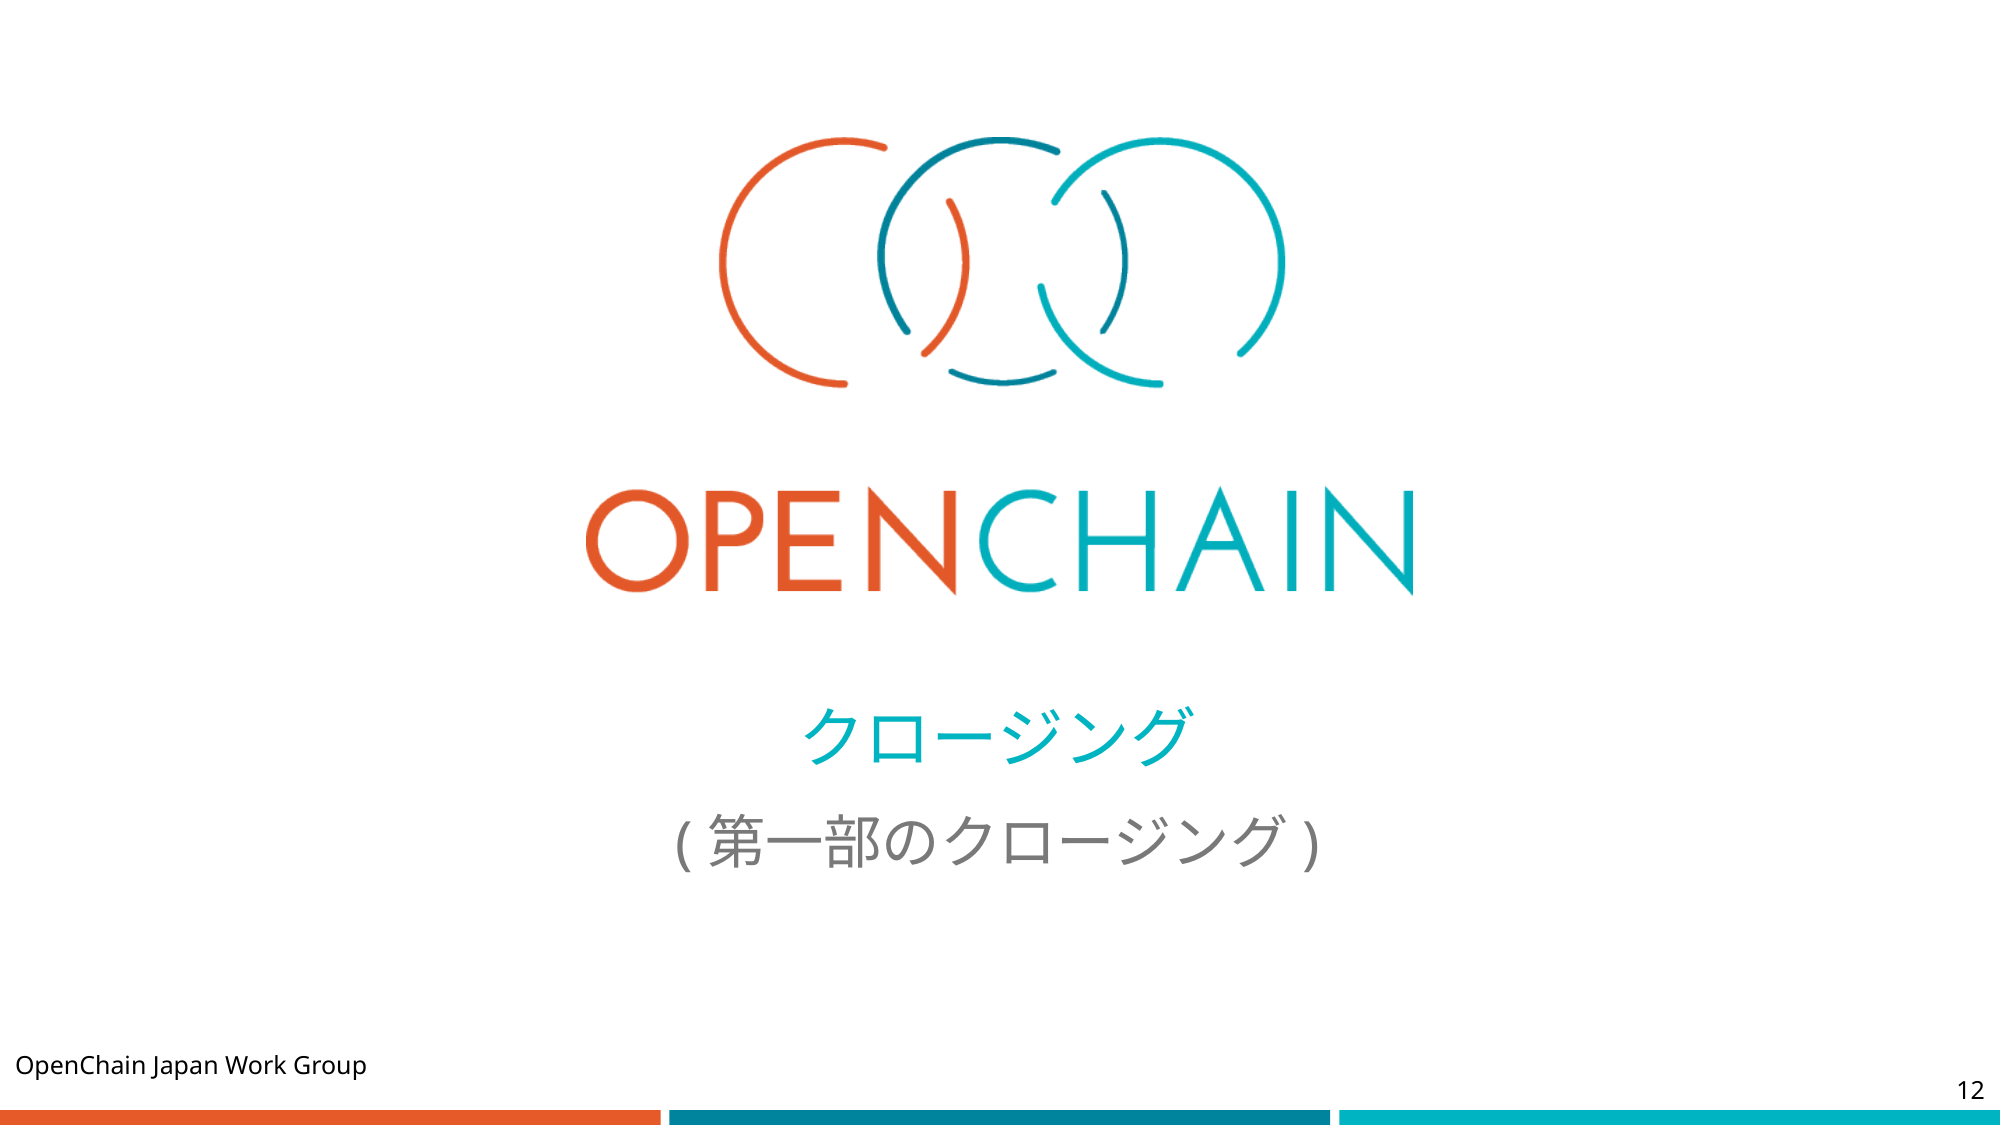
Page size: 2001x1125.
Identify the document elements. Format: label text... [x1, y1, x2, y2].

slide_number 12 [1550, 1079, 2000, 1103]
picture [586, 137, 1413, 597]
footer OpenChain Japan Work Group [0, 1053, 472, 1077]
subtitle (第一部のクロージング) [50, 804, 1945, 920]
title クロージング [51, 669, 1945, 804]
